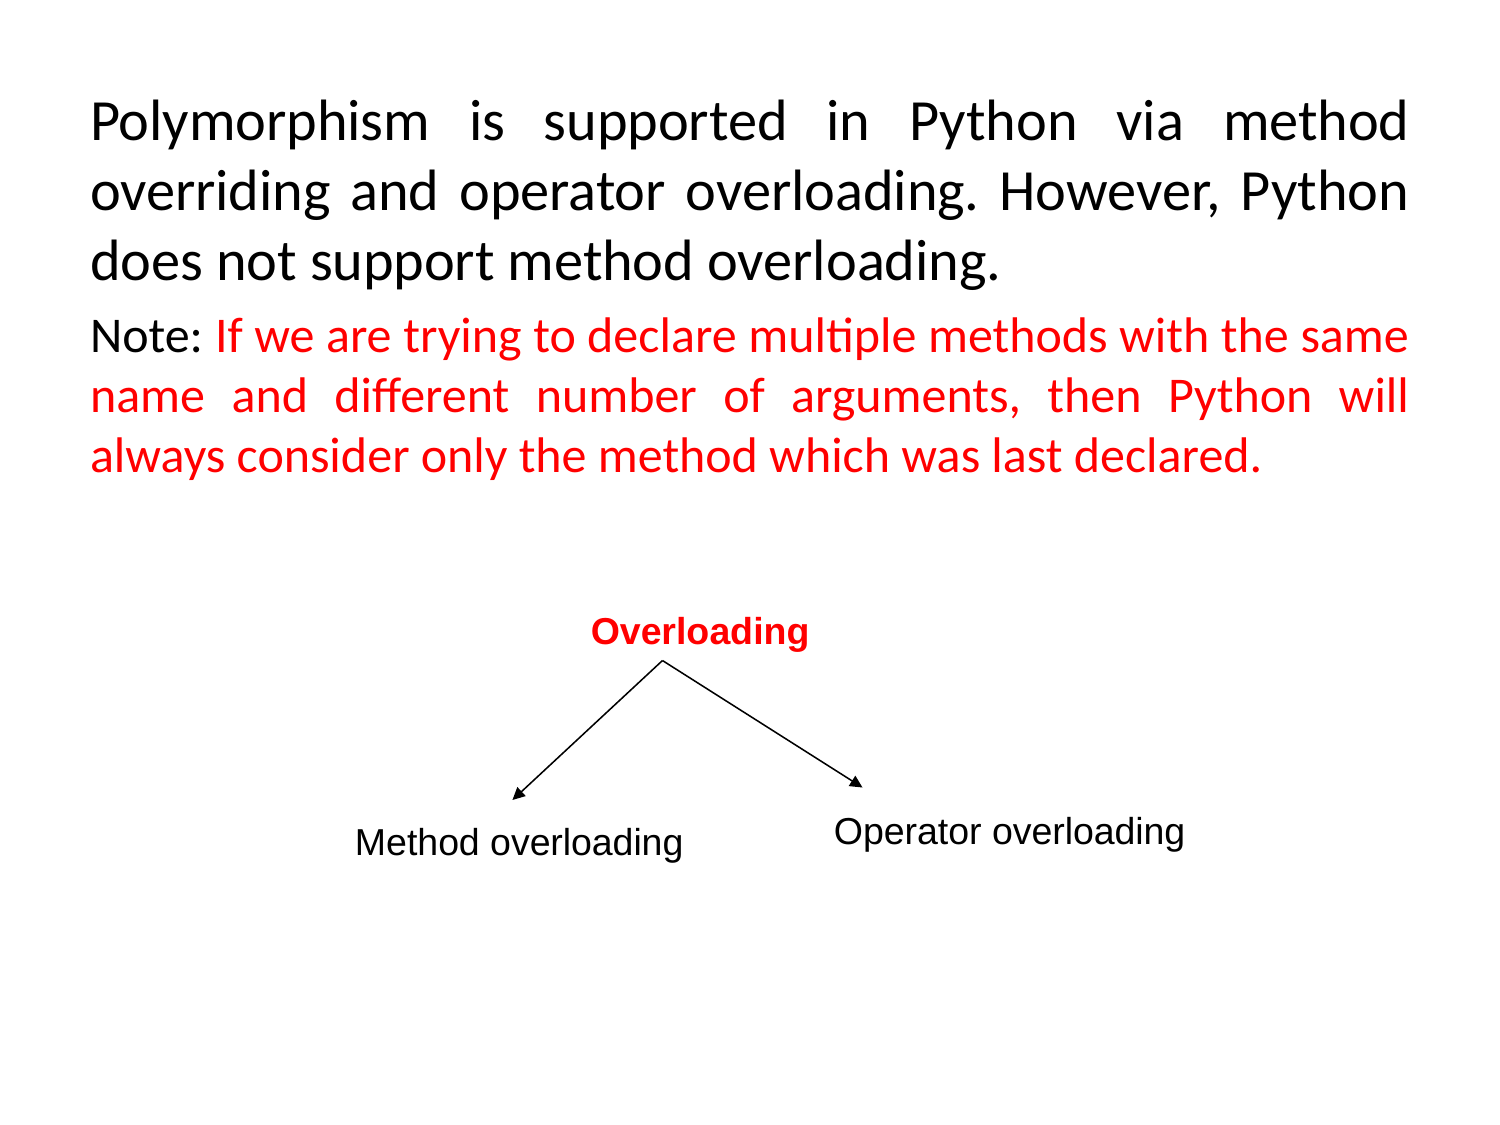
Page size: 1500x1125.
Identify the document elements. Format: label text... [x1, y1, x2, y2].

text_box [512, 660, 663, 801]
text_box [662, 660, 863, 788]
text_box Method overloading [340, 810, 699, 871]
list Polymorphism is supported in Python via method overriding and operator overloading. However, Python does not support method overloading. Note: If we are trying to declare multiple methods with the same name and different number of arguments, then Python will always consider only the method which was last declared. [75, 75, 1425, 1005]
text_box Operator overloading [819, 799, 1201, 860]
text_box Overloading [576, 599, 825, 658]
